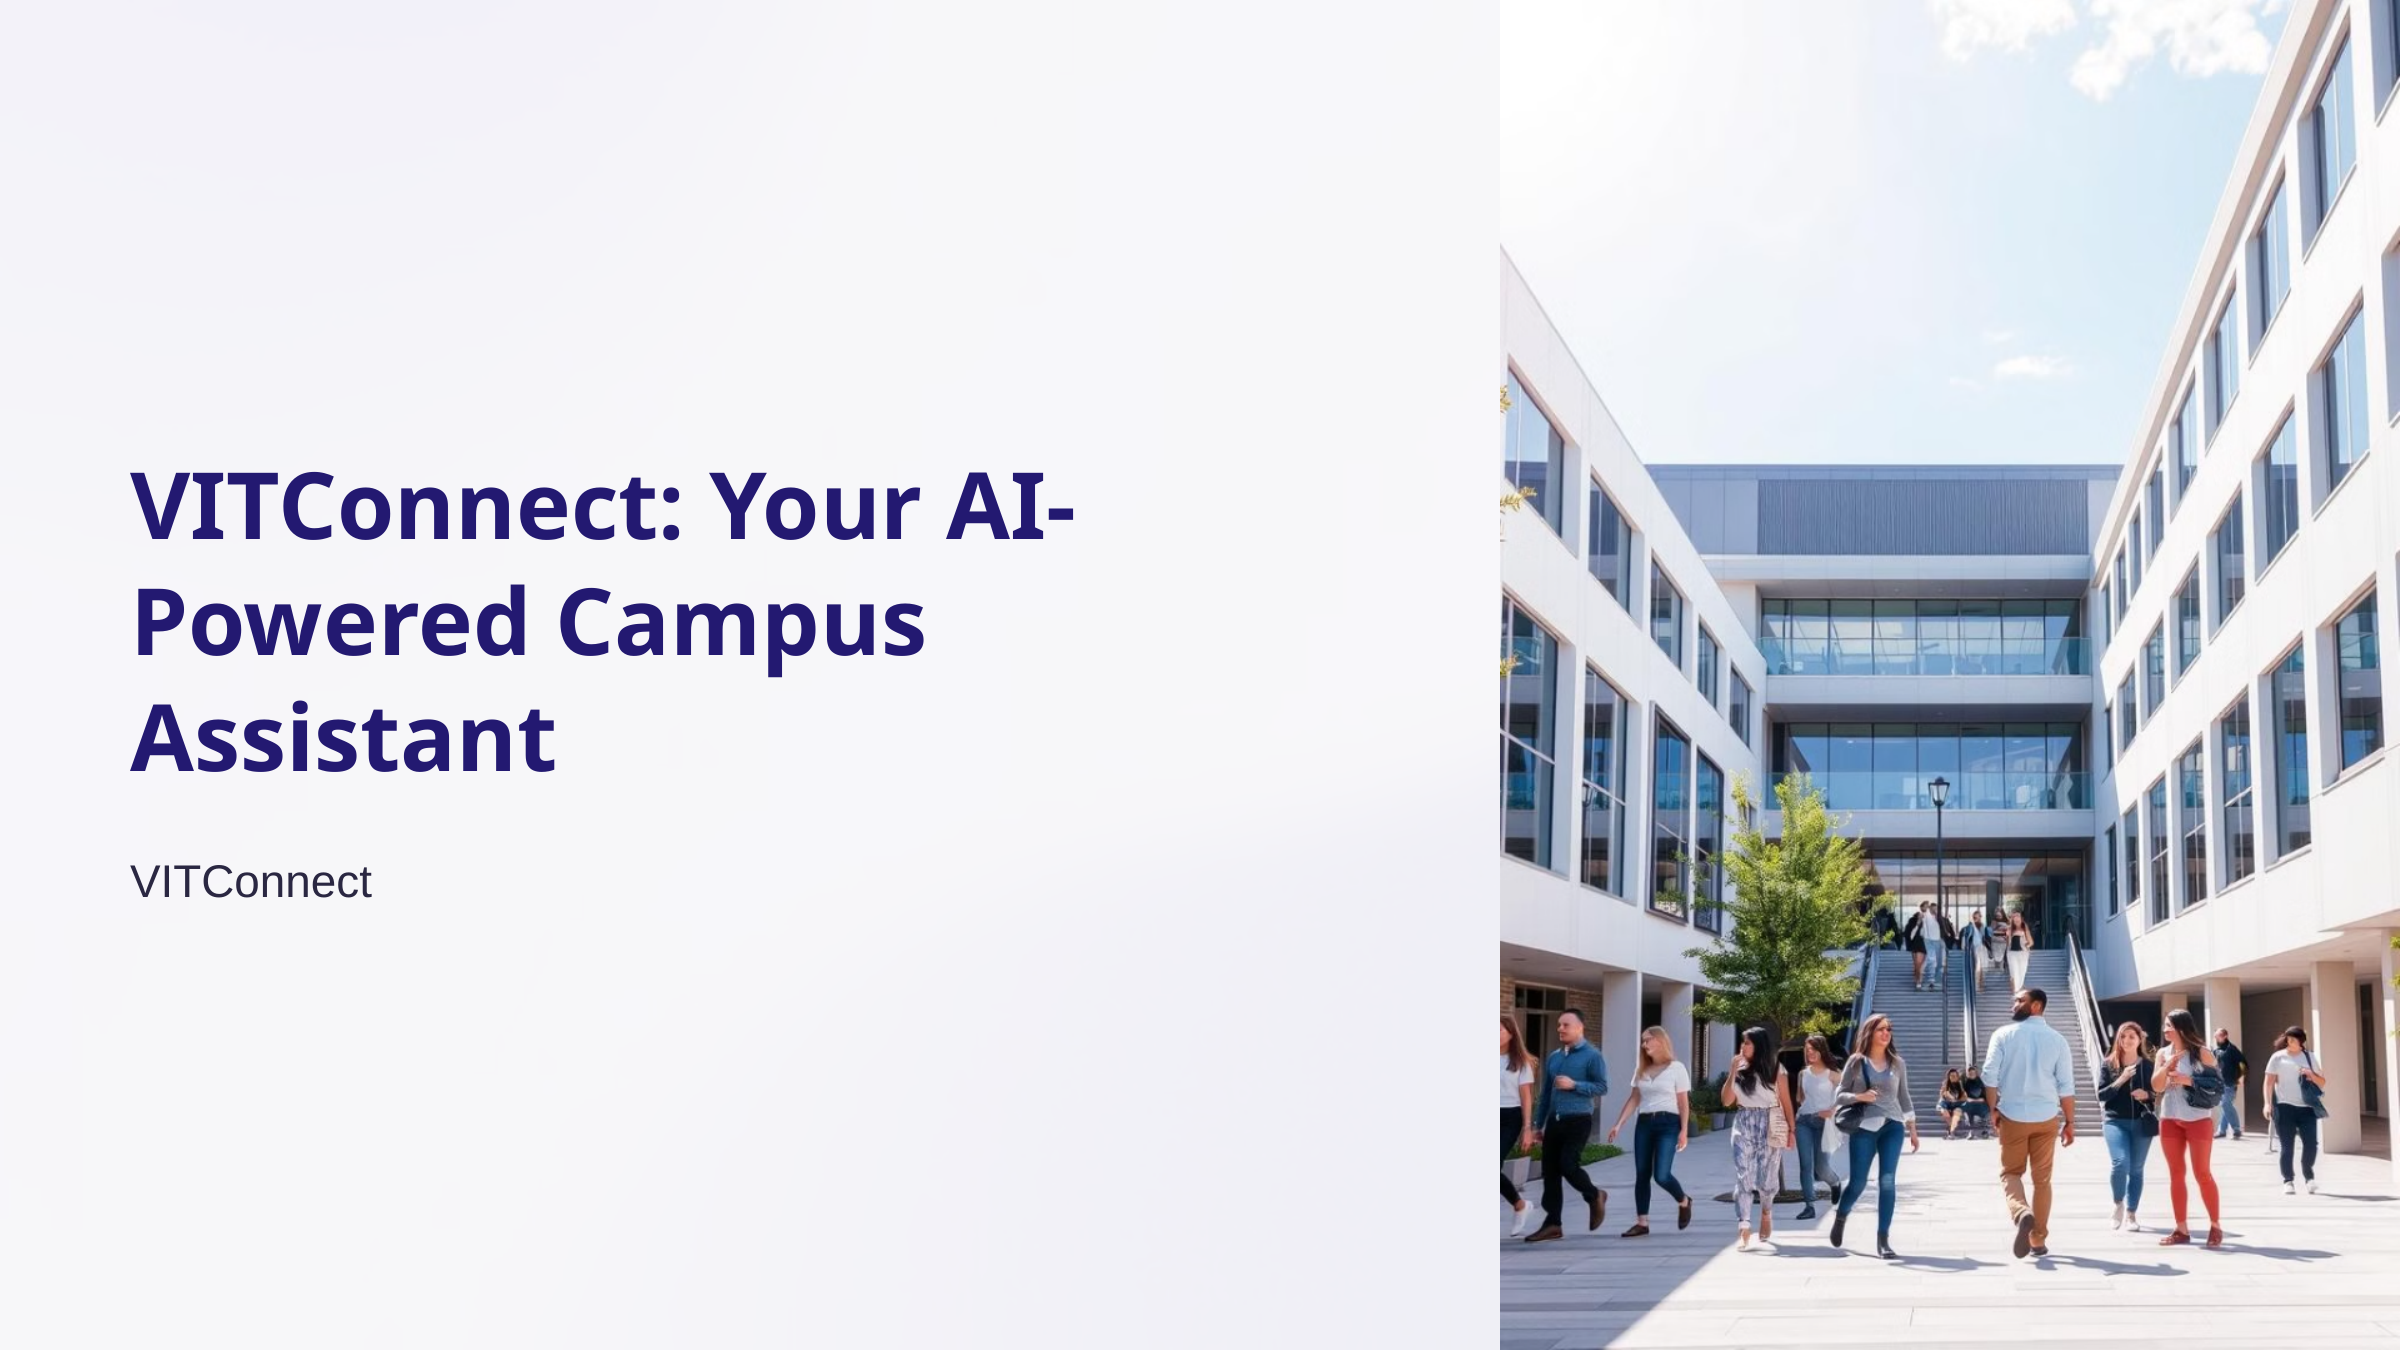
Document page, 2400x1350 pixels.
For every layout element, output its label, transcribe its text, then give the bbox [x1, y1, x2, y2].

picture [1499, 0, 2400, 1350]
text_box [130, 731, 1370, 791]
text_box VITConnect [130, 832, 1370, 907]
text_box VITConnect: Your AI-Powered Campus Assistant [130, 442, 1370, 676]
